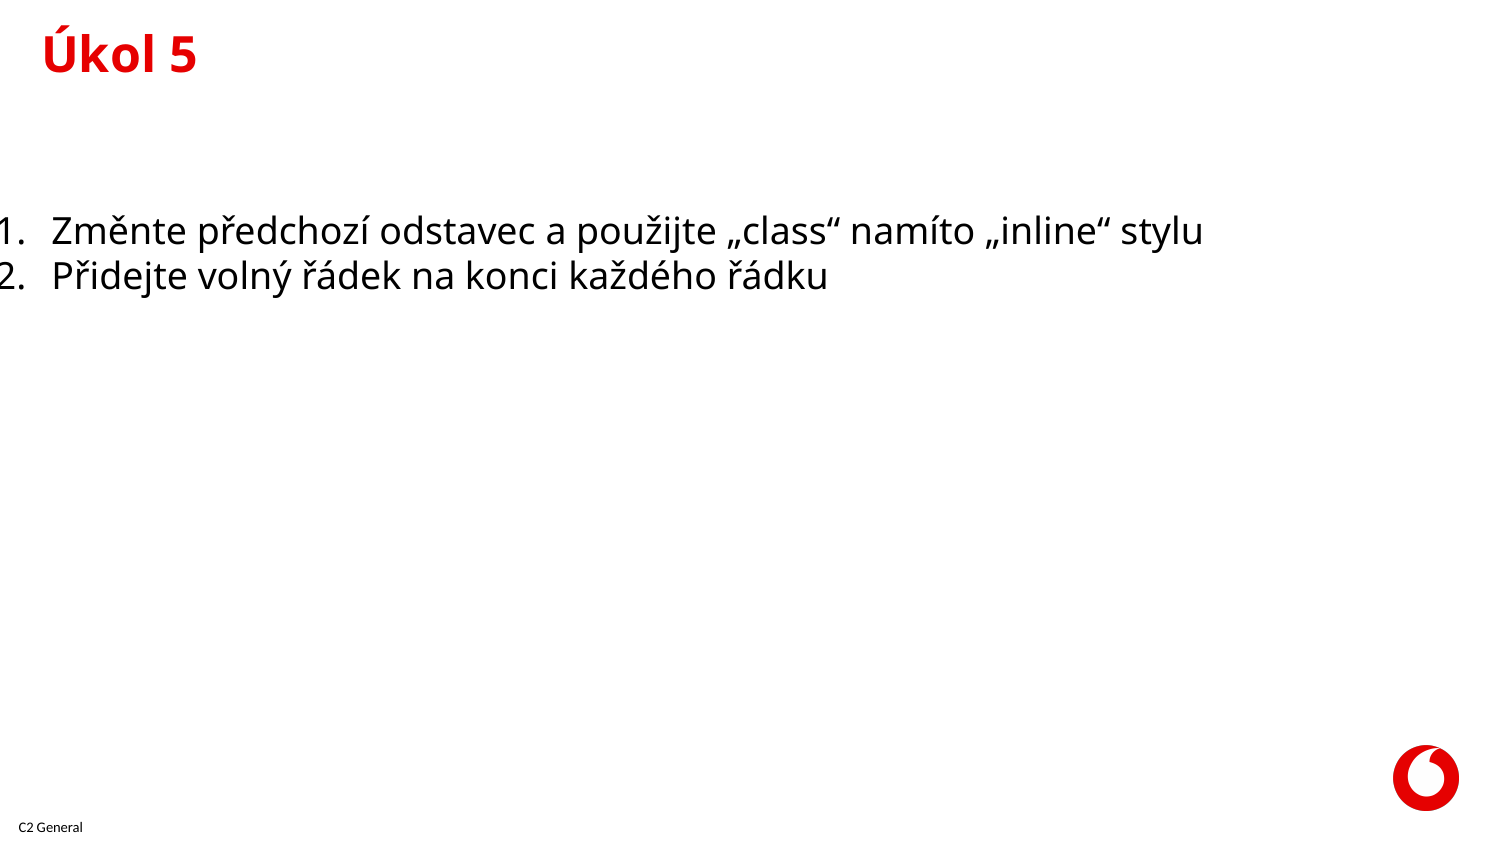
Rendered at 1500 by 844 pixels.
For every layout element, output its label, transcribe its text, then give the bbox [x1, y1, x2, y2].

title Úkol 5 [40, 33, 1459, 144]
text_box Změnte předchozí odstavec a použijte „class“ namíto „inline“ stylu Přidejte volný řádek na konci každého řádku [0, 206, 1206, 297]
picture [1393, 745, 1459, 811]
